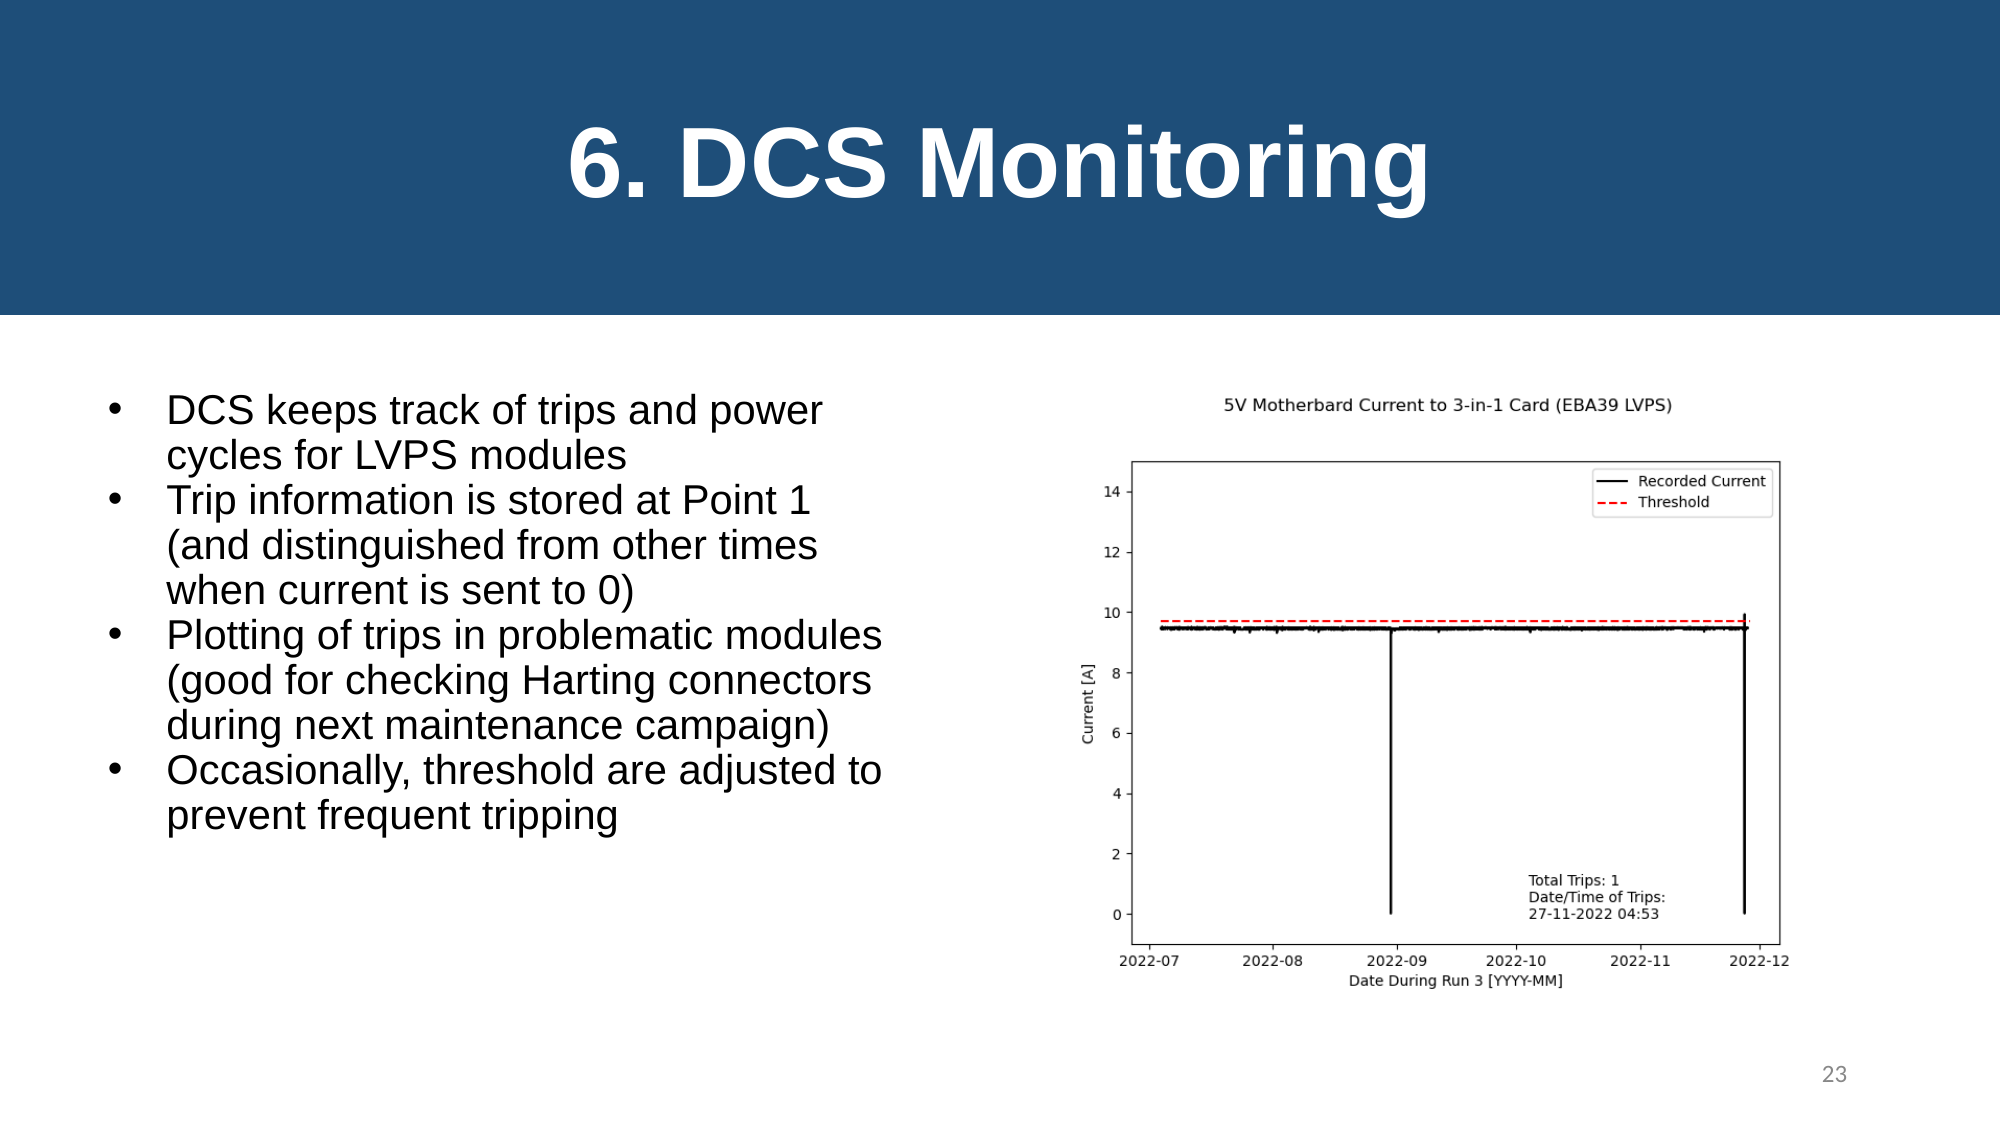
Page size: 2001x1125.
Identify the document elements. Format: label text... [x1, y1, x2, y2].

slide_number ‹#› [1412, 1042, 1863, 1103]
picture [1027, 386, 1863, 1013]
list DCS keeps track of trips and power cycles for LVPS modules Trip information is stored at Point 1 (and distinguished from other times when current is sent to 0) Plotting of trips in problematic modules (good for checking Harting connectors during next maintenance campaign) Occasionally, threshold are adjusted to prevent frequent tripping [76, 330, 912, 1069]
text_box 6. DCS Monitoring [0, 0, 2000, 315]
